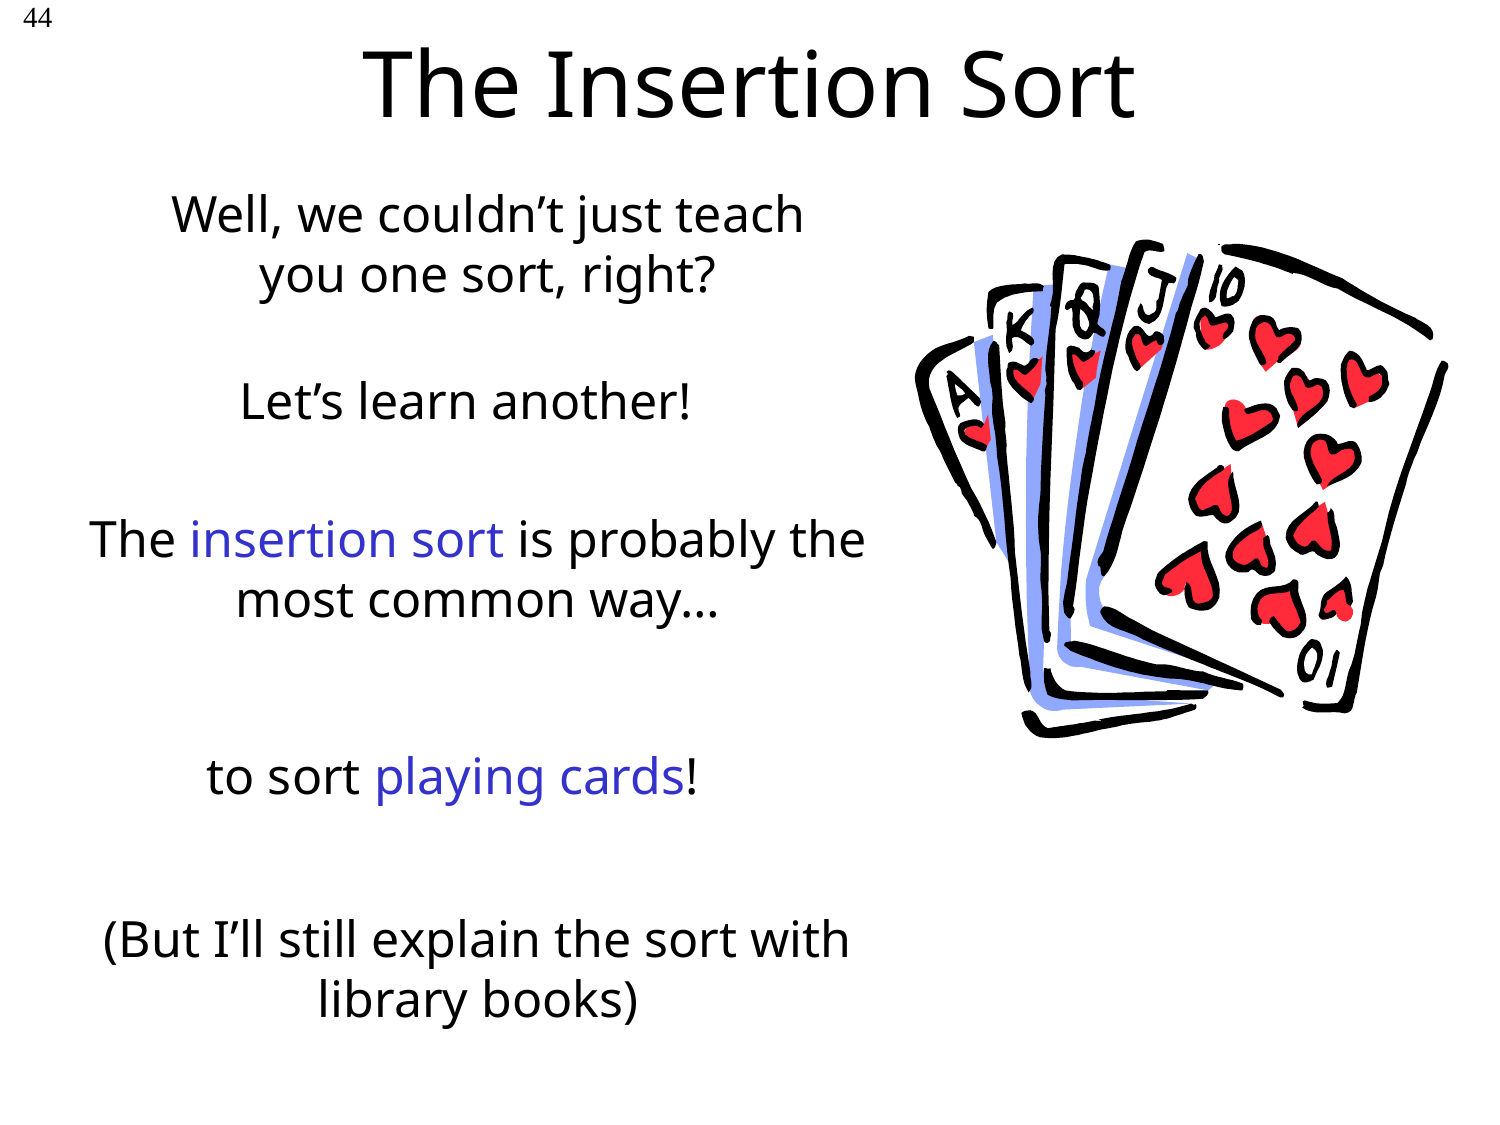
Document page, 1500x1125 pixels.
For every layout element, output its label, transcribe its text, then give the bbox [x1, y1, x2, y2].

title The Insertion Sort [112, 0, 1388, 175]
slide_number 44 [0, 0, 68, 67]
text_box to sort playing cards! [37, 737, 869, 813]
text_box (But I’ll still explain the sort with library books) [62, 899, 894, 1035]
picture [912, 237, 1451, 742]
text_box Let’s learn another! [224, 362, 708, 438]
text_box The insertion sort is probably the most common way… [62, 499, 894, 635]
text_box Well, we couldn’t just teach you one sort, right? [156, 174, 821, 310]
